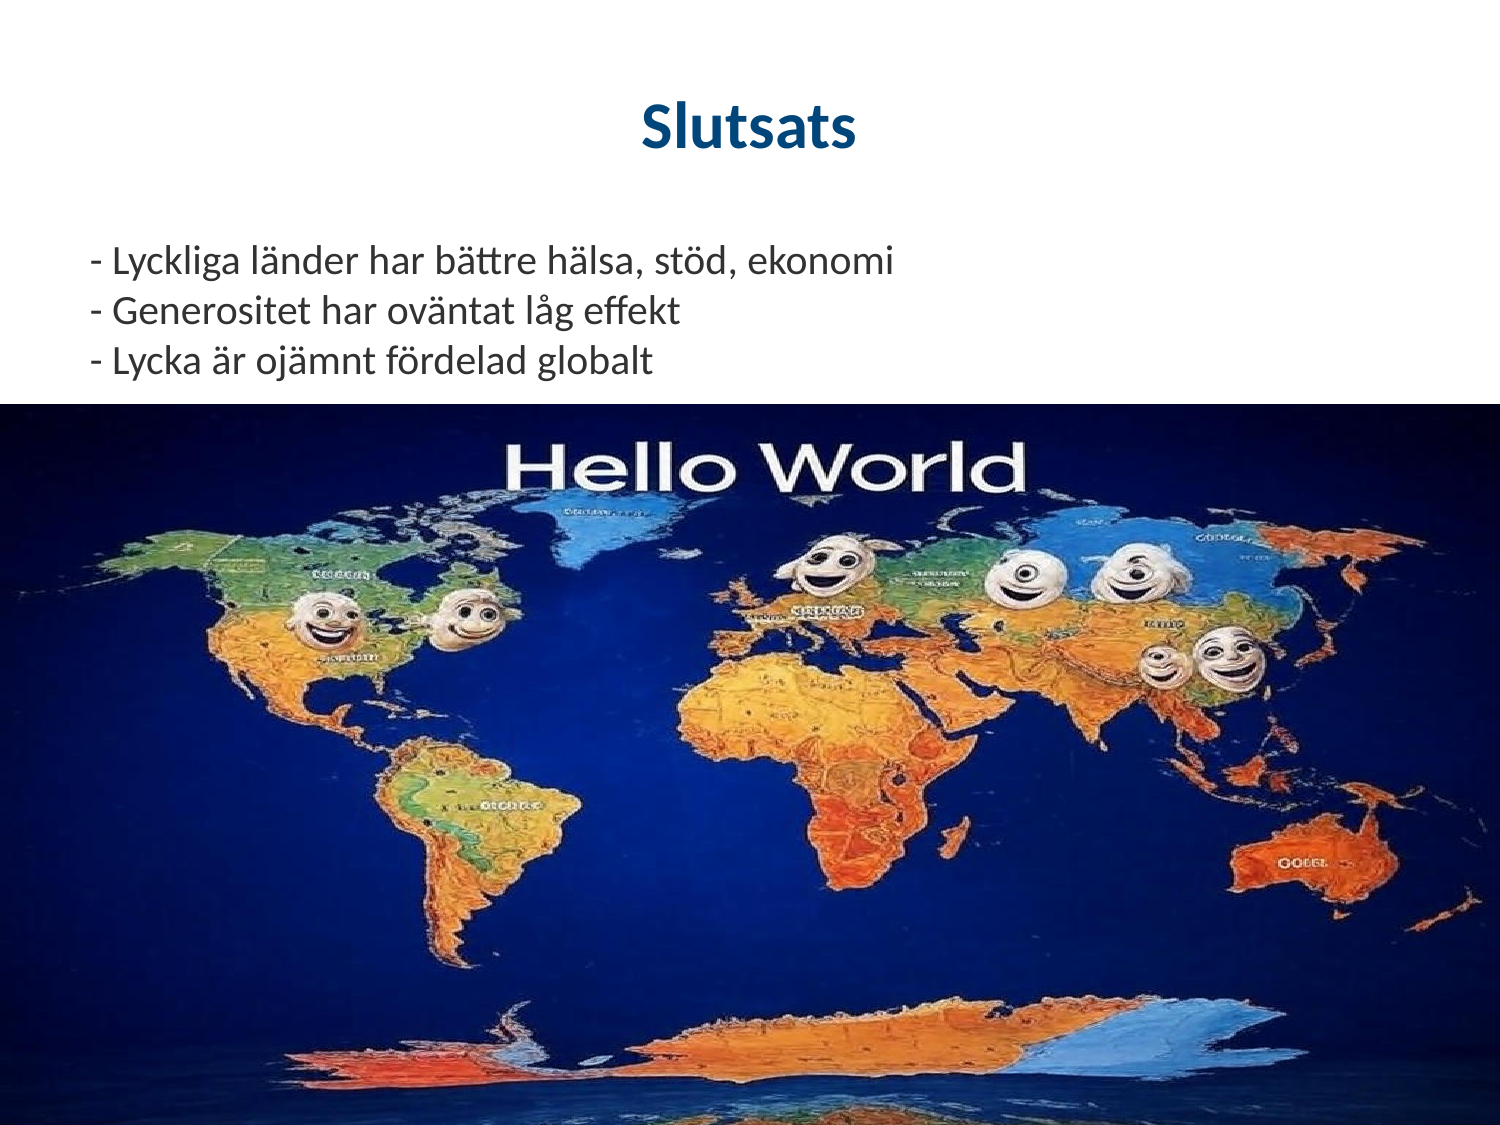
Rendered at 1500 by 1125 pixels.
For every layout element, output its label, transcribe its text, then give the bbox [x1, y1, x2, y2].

text_box - Lyckliga länder har bättre hälsa, stöd, ekonomi - Generositet har oväntat låg effekt - Lycka är ojämnt fördelad globalt [74, 224, 1425, 390]
picture [0, 404, 1500, 1125]
text_box Slutsats [627, 74, 873, 170]
